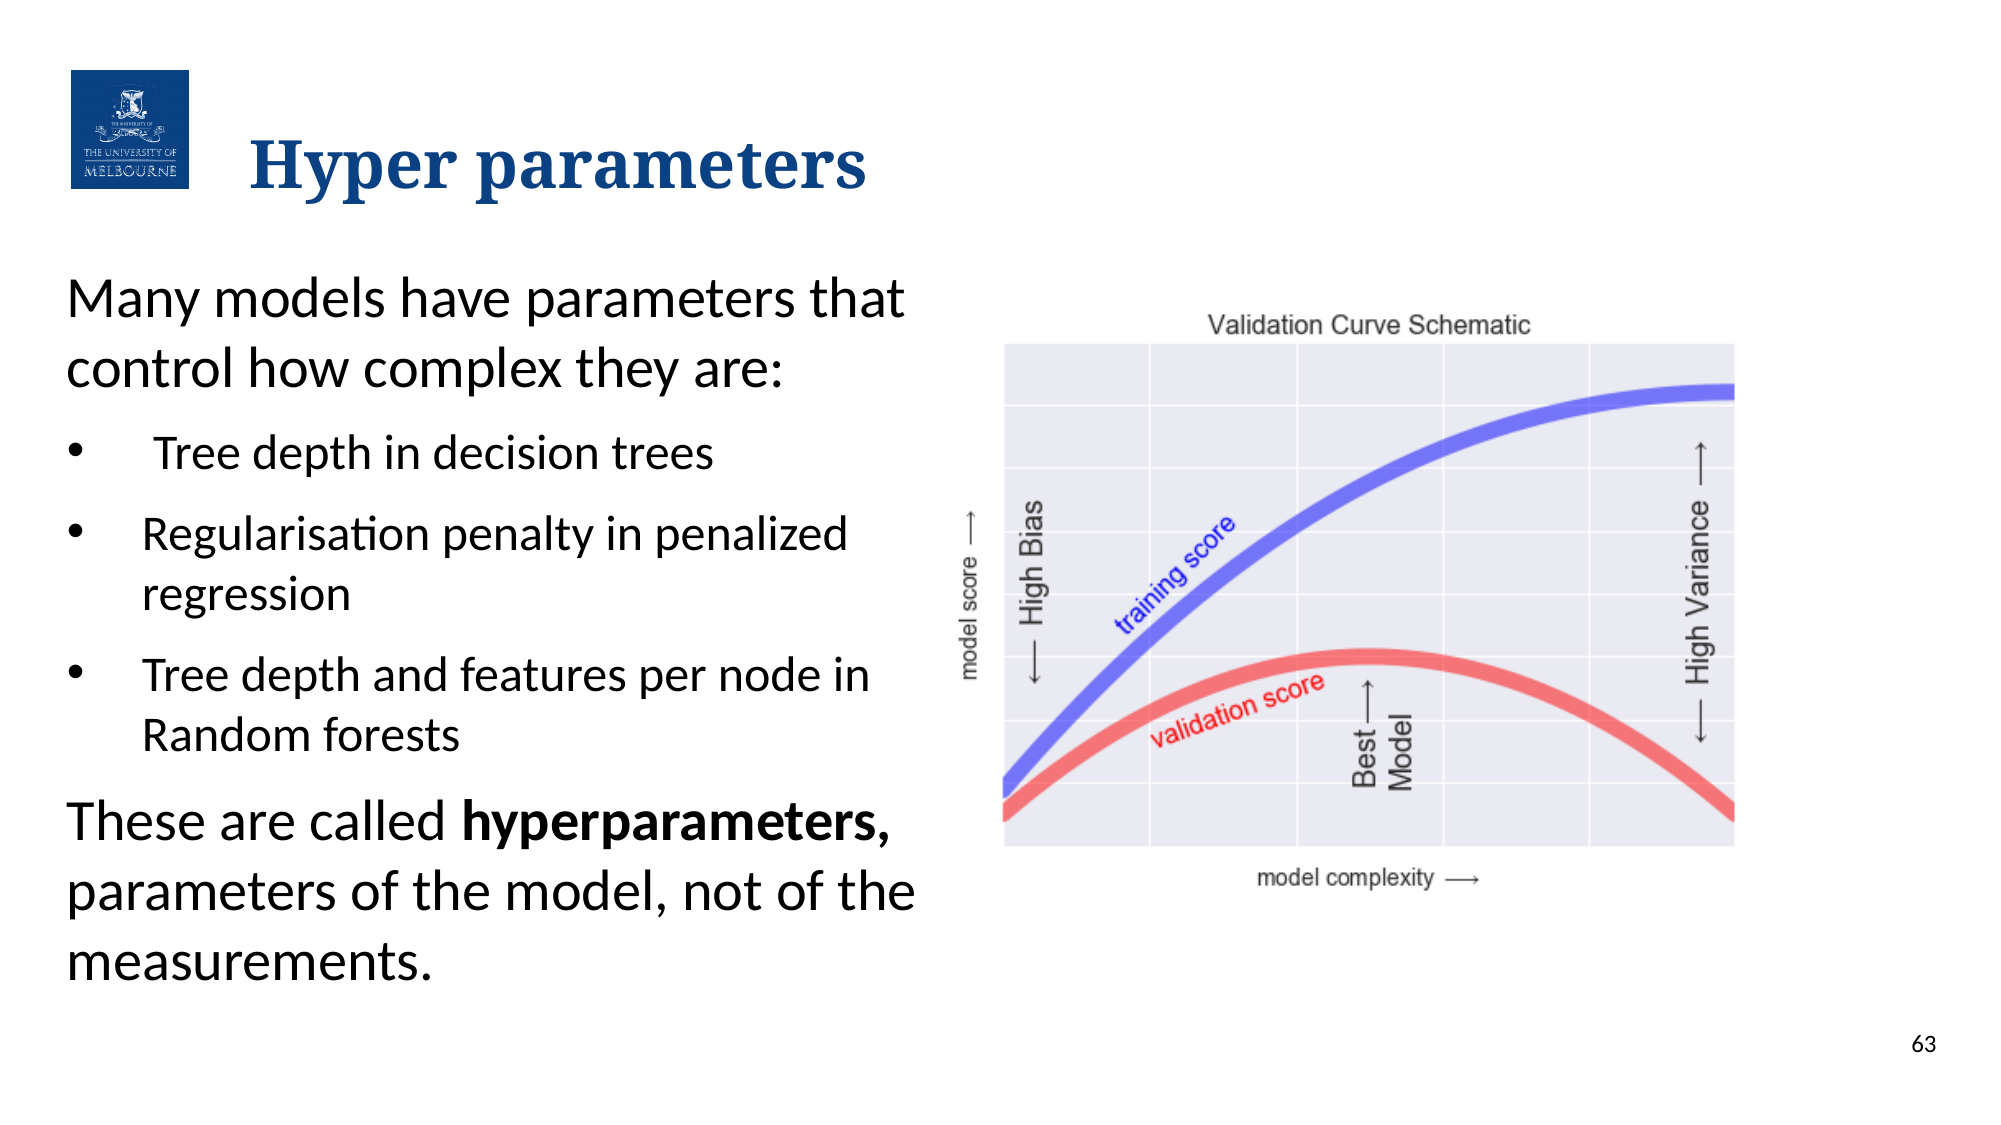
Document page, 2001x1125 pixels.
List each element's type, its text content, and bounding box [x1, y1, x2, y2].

picture [885, 277, 1830, 927]
slide_number 63 [1797, 1012, 1937, 1073]
list Many models have parameters that control how complex they are: Tree depth in decision trees Regularisation penalty in penalized regression Tree depth and features per node in Random forests These are called hyperparameters, parameters of the model, not of the measurements. [51, 251, 1000, 970]
picture [71, 70, 189, 189]
title Hyper parameters [234, 64, 1924, 211]
